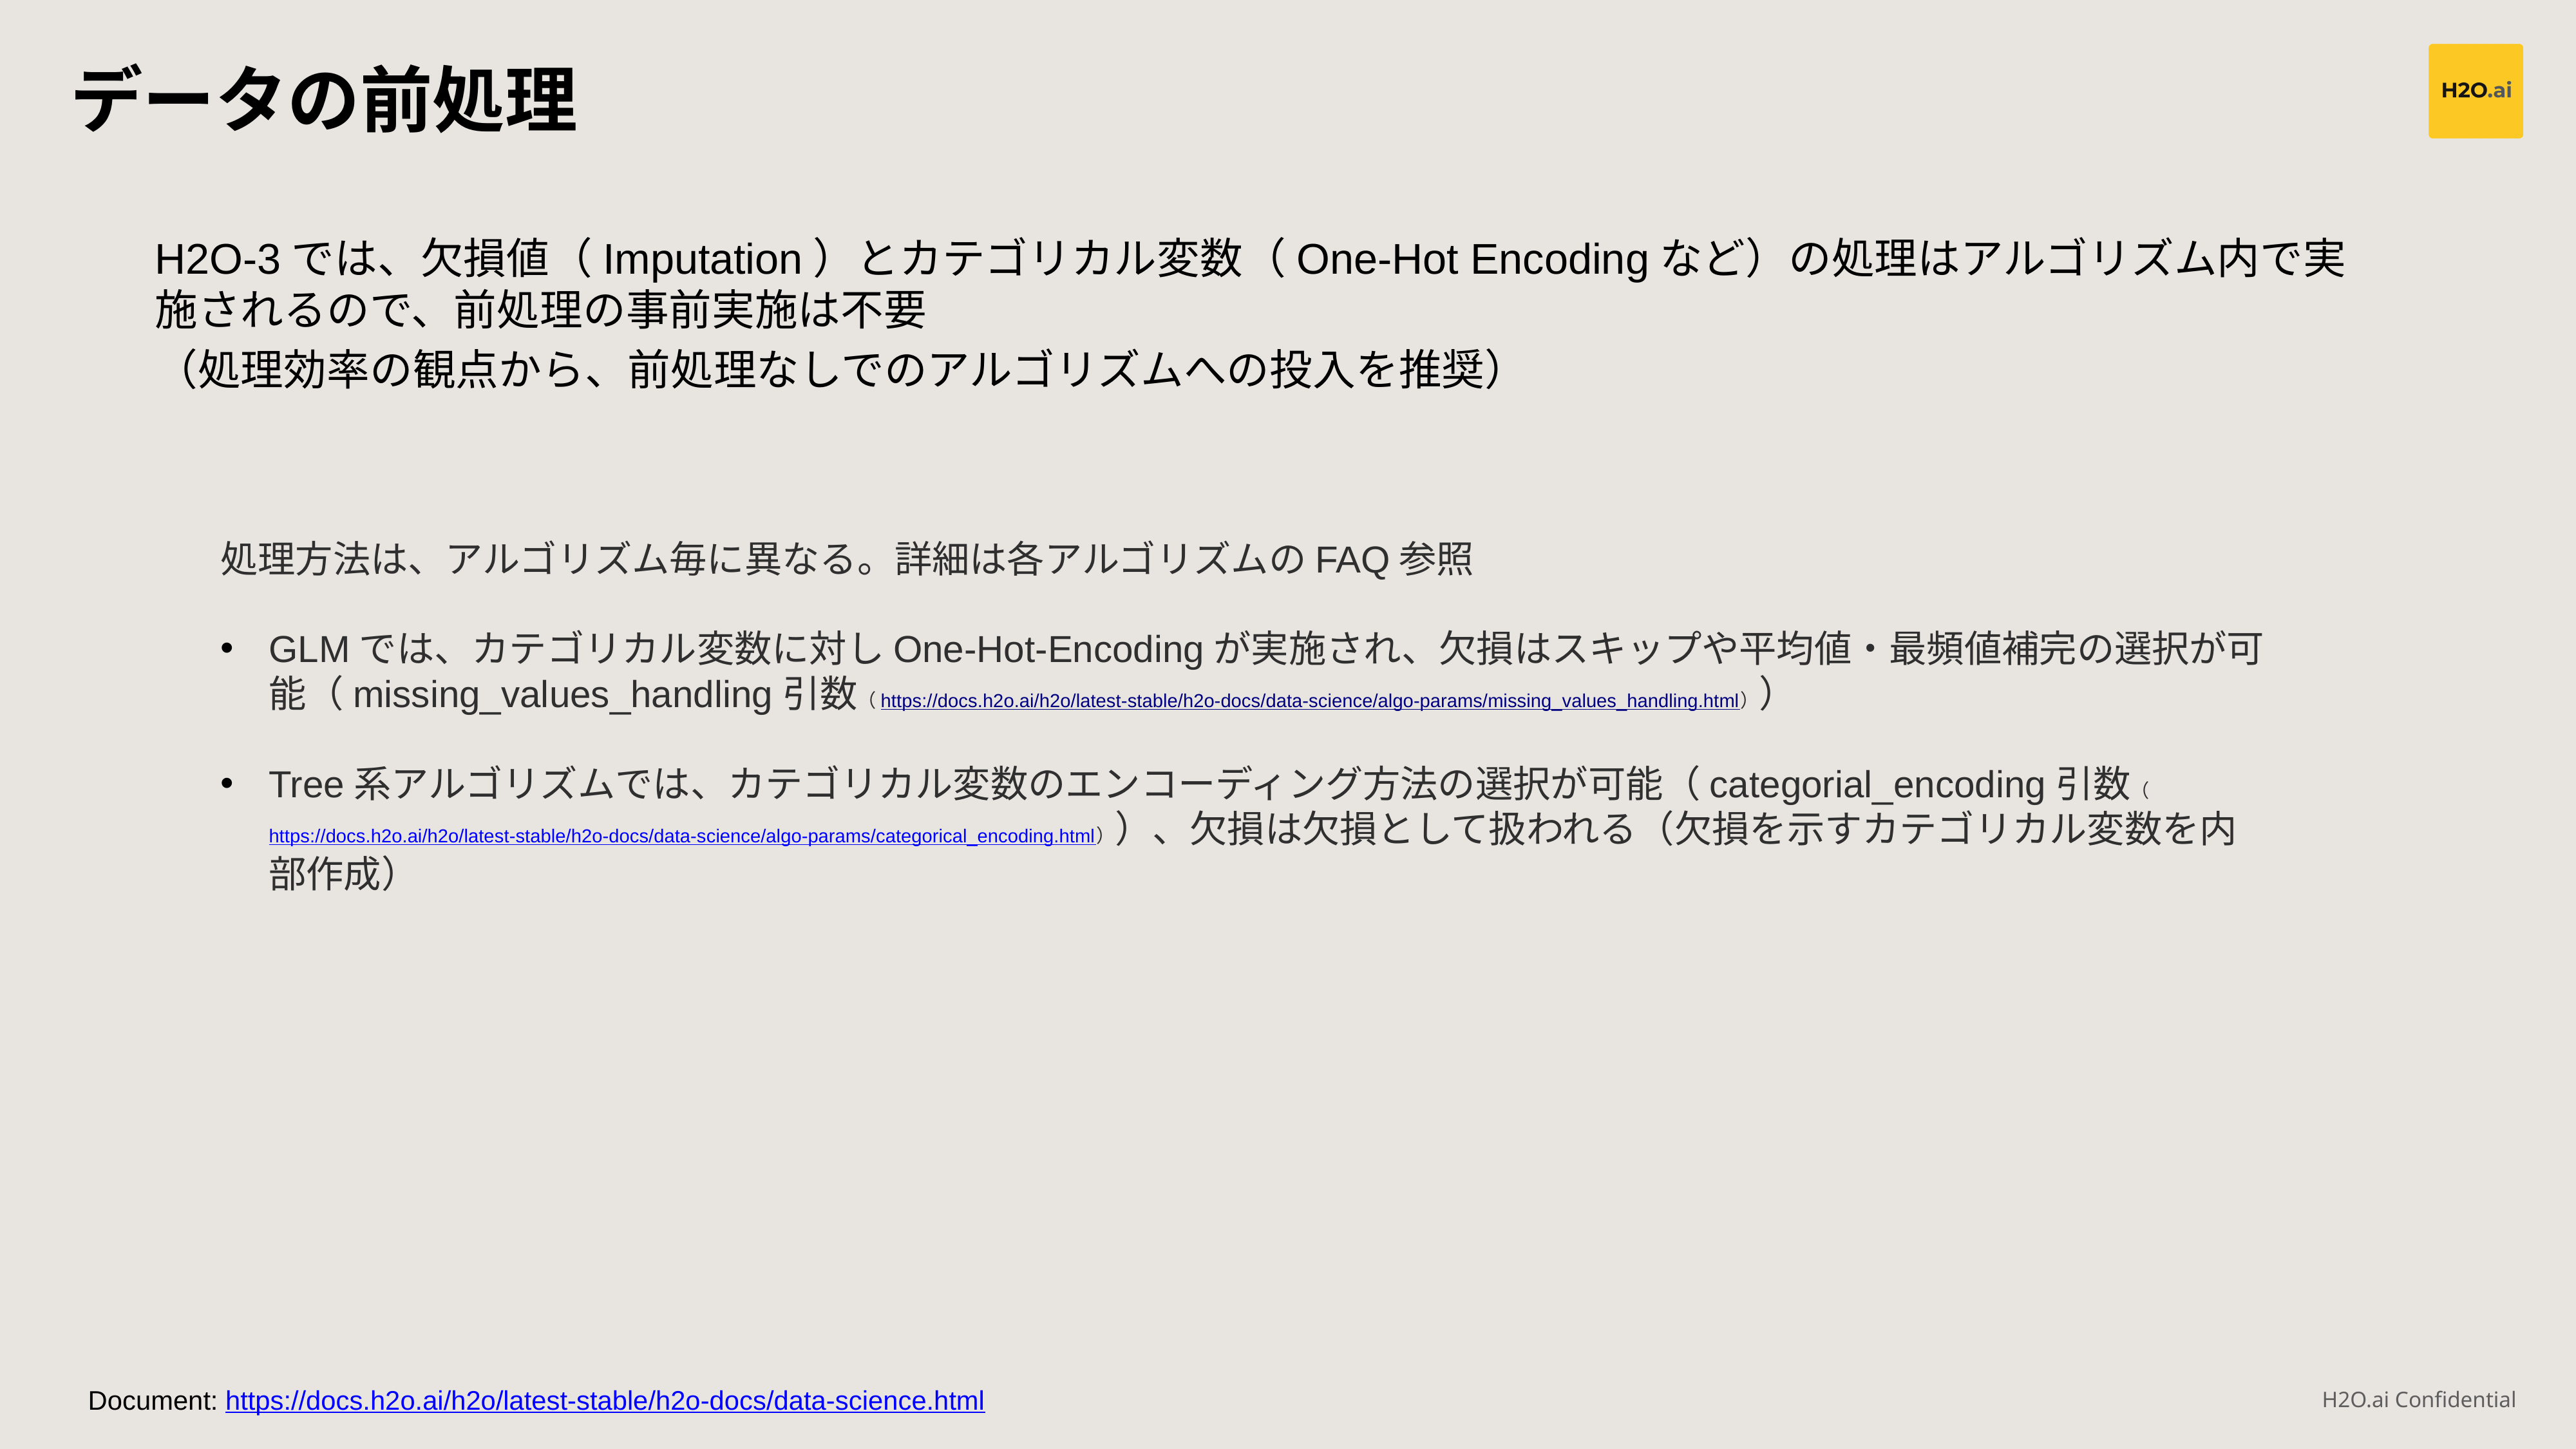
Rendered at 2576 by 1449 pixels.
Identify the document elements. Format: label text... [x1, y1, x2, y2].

text_box 処理方法は、アルゴリズム毎に異なる。詳細は各アルゴリズムのFAQ参照 GLMでは、カテゴリカル変数に対しOne-Hot-Encodingが実施され、欠損はスキップや平均値・最頻値補完の選択が可能（missing_values_handling引数（https://docs.h2o.ai/h2o/latest-stable/h2o-docs/data-science/algo-params/missing_values_handling.html）） Tree系アルゴリズムでは、カテゴリカル変数のエンコーディング方法の選択が可能（categorial_encoding引数（https://docs.h2o.ai/h2o/latest-stable/h2o-docs/data-science/algo-params/categorical_encoding.html））、欠損は欠損として扱われる（欠損を示すカテゴリカル変数を内部作成） [211, 530, 2280, 945]
text_box データの前処理 [61, 49, 2363, 146]
text_box Document: https://docs.h2o.ai/h2o/latest-stable/h2o-docs/data-science.html [78, 1378, 1368, 1421]
picture [2429, 44, 2523, 138]
text_box H2O-3では、欠損値（Imputation）とカテゴリカル変数（One-Hot Encodingなど）の処理はアルゴリズム内で実施されるので、前処理の事前実施は不要 （処理効率の観点から、前処理なしでのアルゴリズムへの投入を推奨） [145, 226, 2398, 399]
